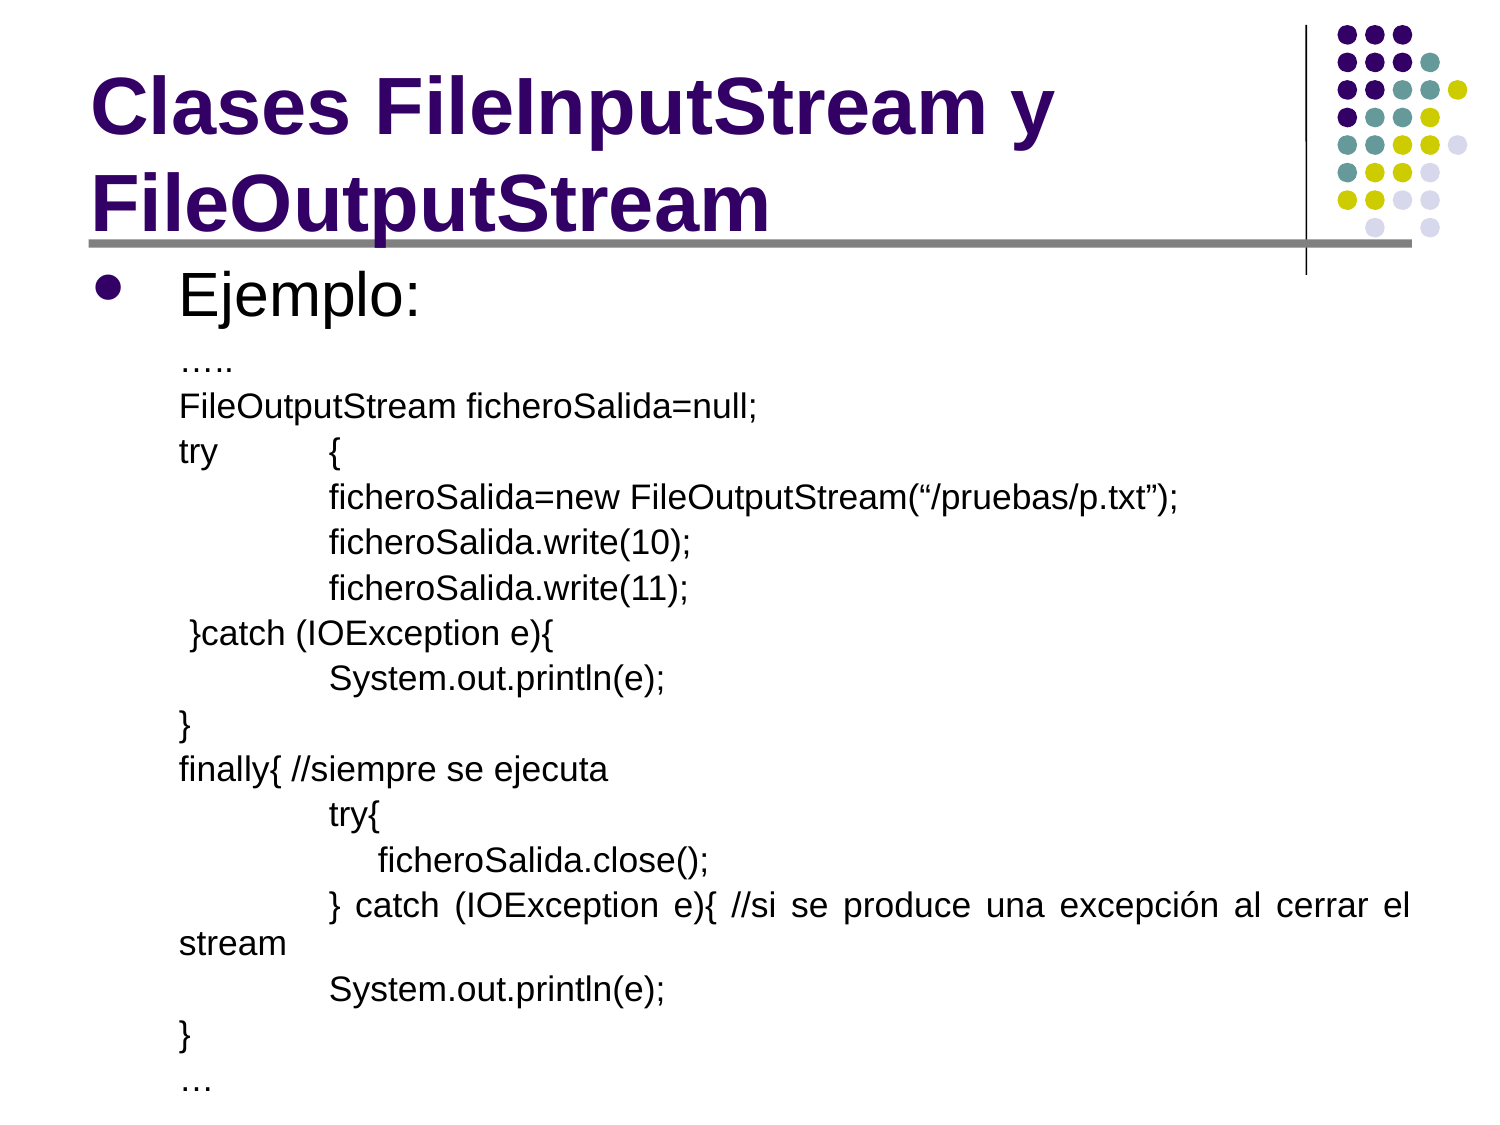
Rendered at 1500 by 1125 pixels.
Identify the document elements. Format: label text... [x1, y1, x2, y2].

title Clases FileInputStream y FileOutputStream [75, 20, 1313, 256]
list Ejemplo: ….. FileOutputStream ficheroSalida=null; try { ficheroSalida=new FileOutputStream(“/pruebas/p.txt”); ficheroSalida.write(10); ficheroSalida.write(11); }catch (IOException e){ System.out.println(e); } finally{ //siempre se ejecuta try{ ficheroSalida.close(); } catch (IOException e){ //si se produce una excepción al cerrar el stream System.out.println(e); } … [76, 255, 1427, 1083]
